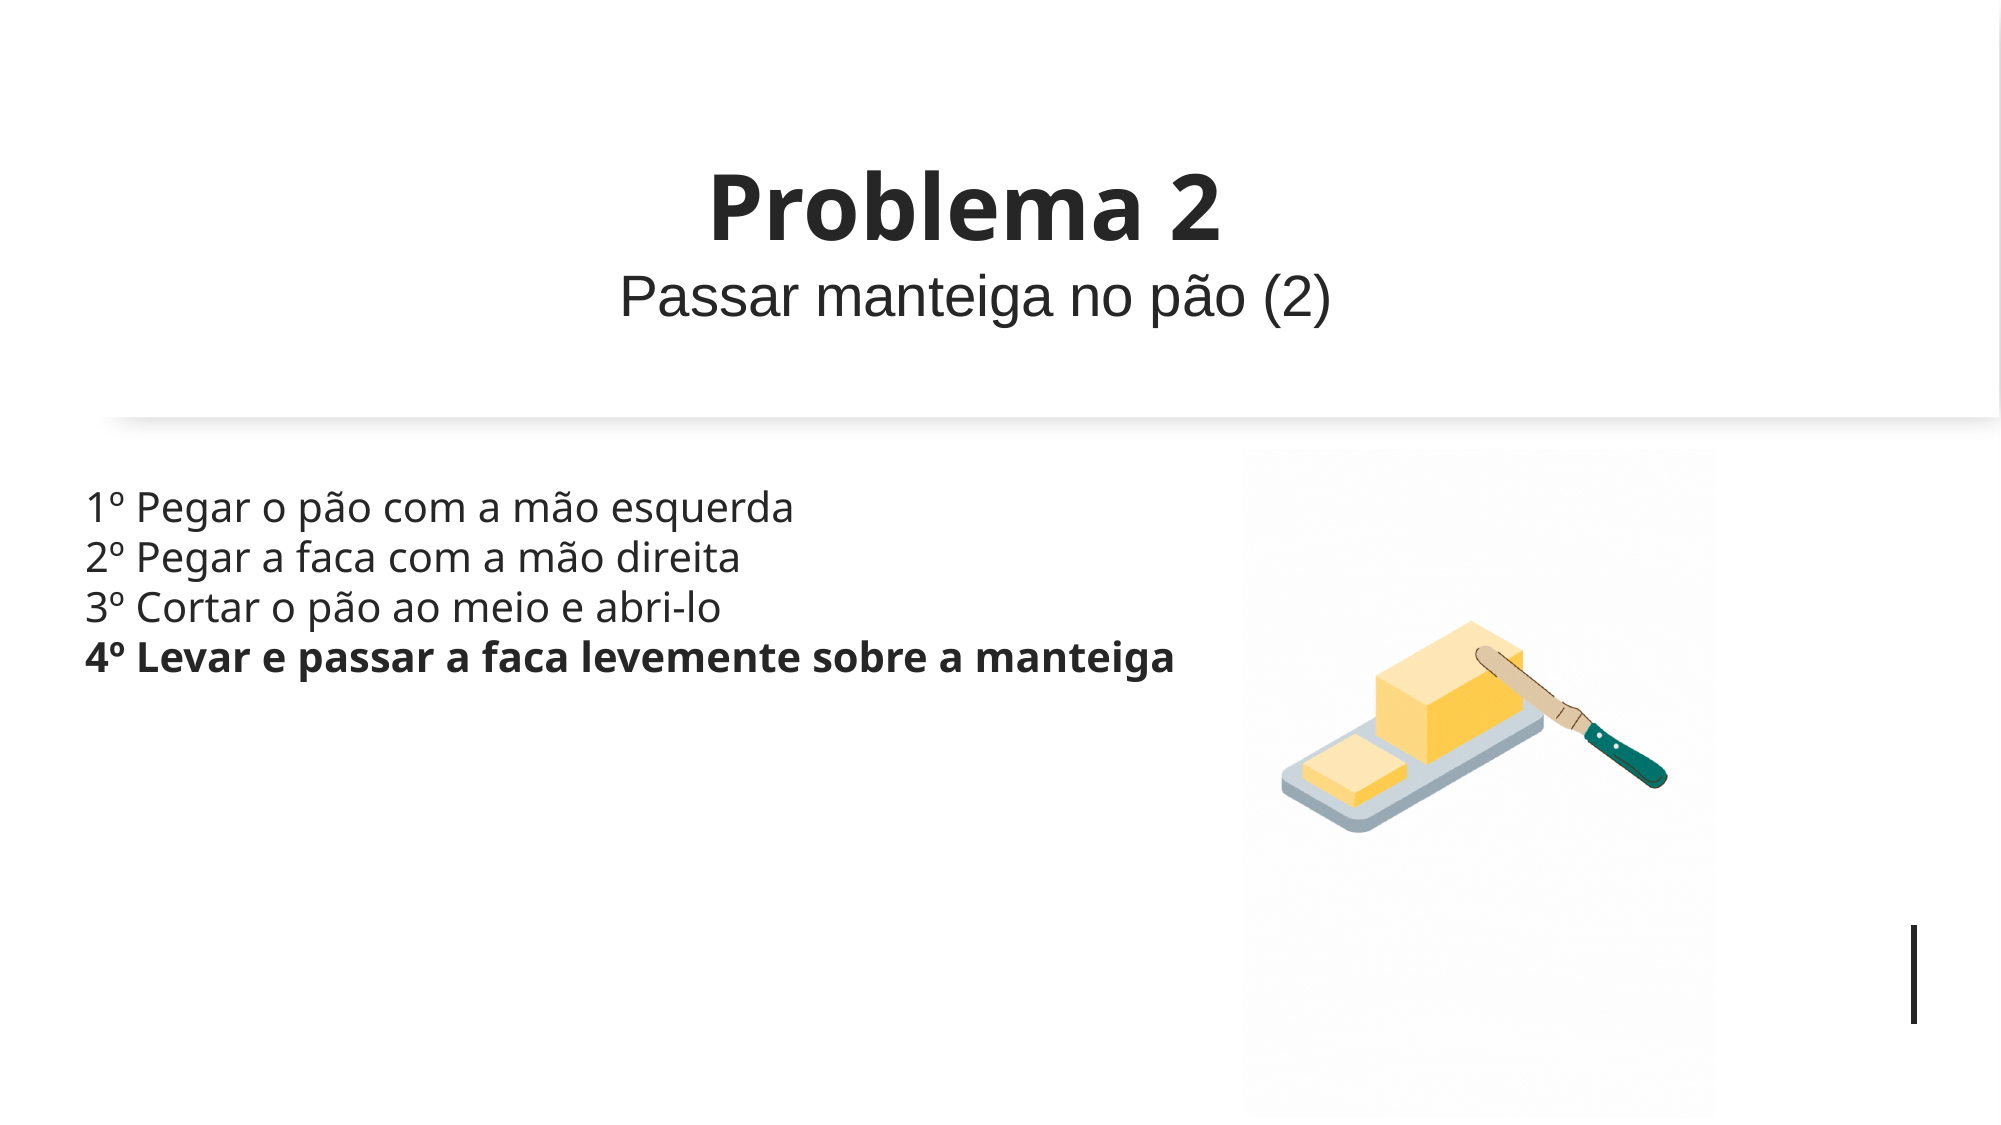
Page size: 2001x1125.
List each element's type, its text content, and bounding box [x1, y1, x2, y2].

picture [1243, 449, 1716, 1118]
title Problema 2 Passar manteiga no pão (2) [124, 140, 1828, 376]
text_box 1º Pegar o pão com a mão esquerda 2º Pegar a faca com a mão direita 3º Cortar o pão ao meio e abri-lo 4º Levar e passar a faca levemente sobre a manteiga [70, 473, 1243, 728]
